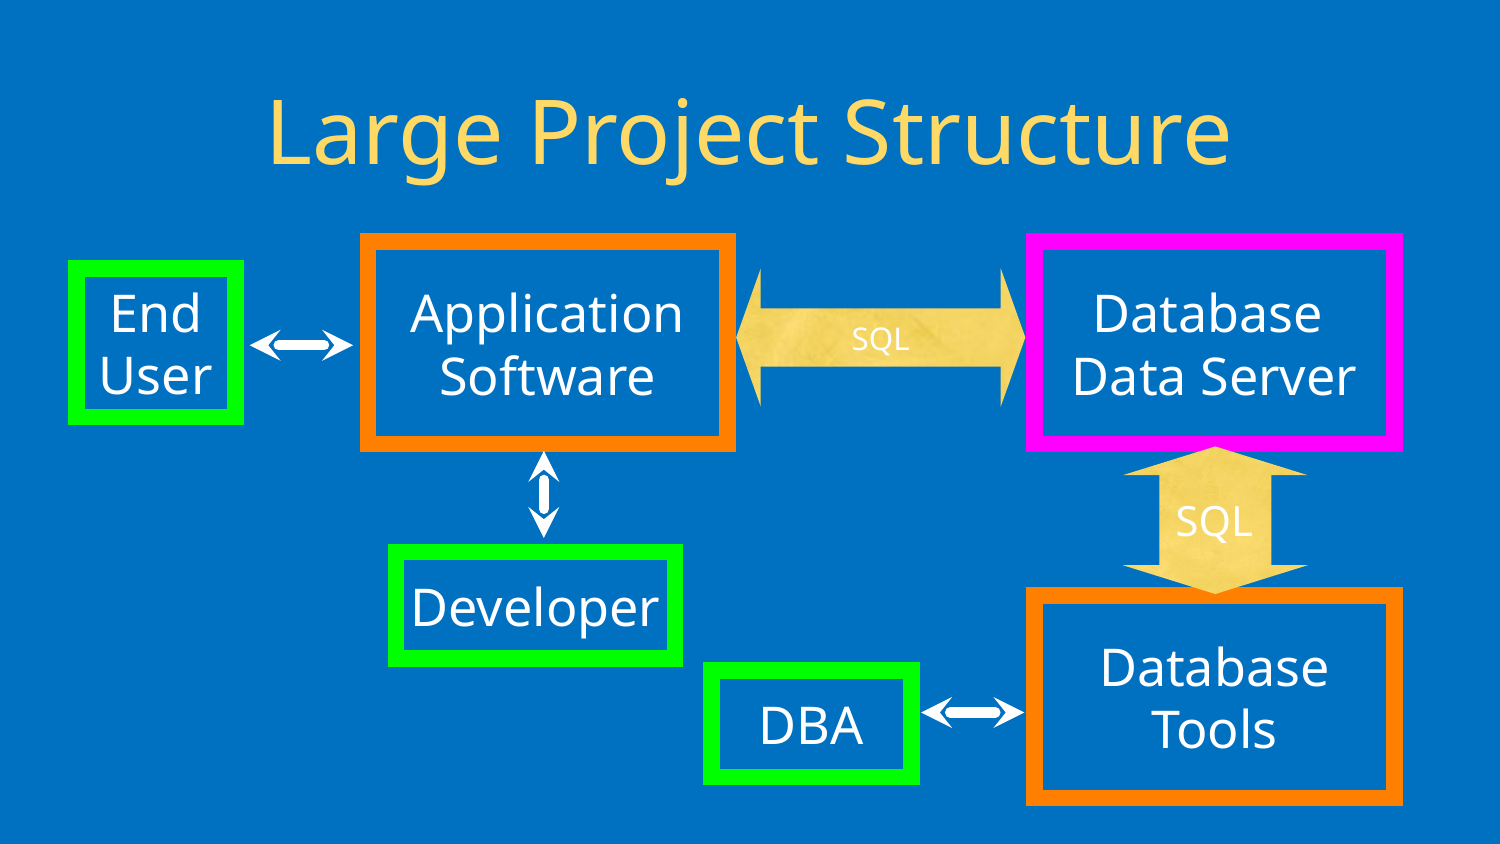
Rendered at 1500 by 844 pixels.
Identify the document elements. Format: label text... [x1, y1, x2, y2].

text_box [1122, 446, 1308, 595]
text_box Developer [396, 551, 675, 659]
text_box Database Data Server [1034, 241, 1395, 445]
text_box SQL [736, 268, 1026, 407]
text_box End User [76, 268, 236, 418]
text_box SQL [1171, 490, 1257, 549]
text_box Application Software [367, 241, 728, 445]
text_box DBA [711, 670, 912, 777]
title Large Project Structure [106, 22, 1393, 235]
text_box Database Tools [1034, 595, 1395, 799]
